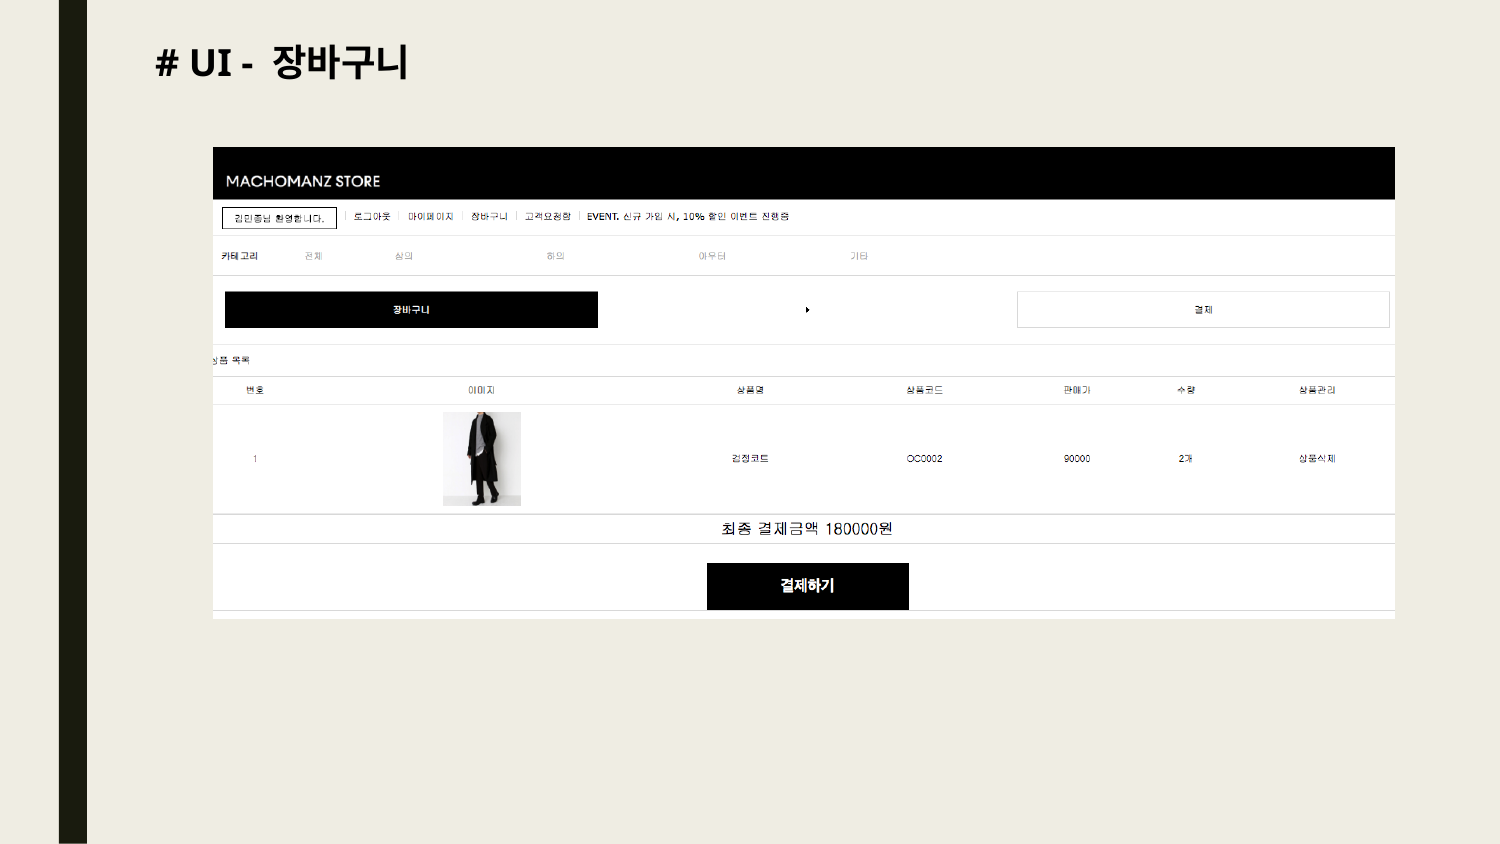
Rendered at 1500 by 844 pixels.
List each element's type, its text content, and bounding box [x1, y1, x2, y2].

text_box # UI - 장바구니 [140, 23, 731, 115]
picture [213, 146, 1395, 619]
